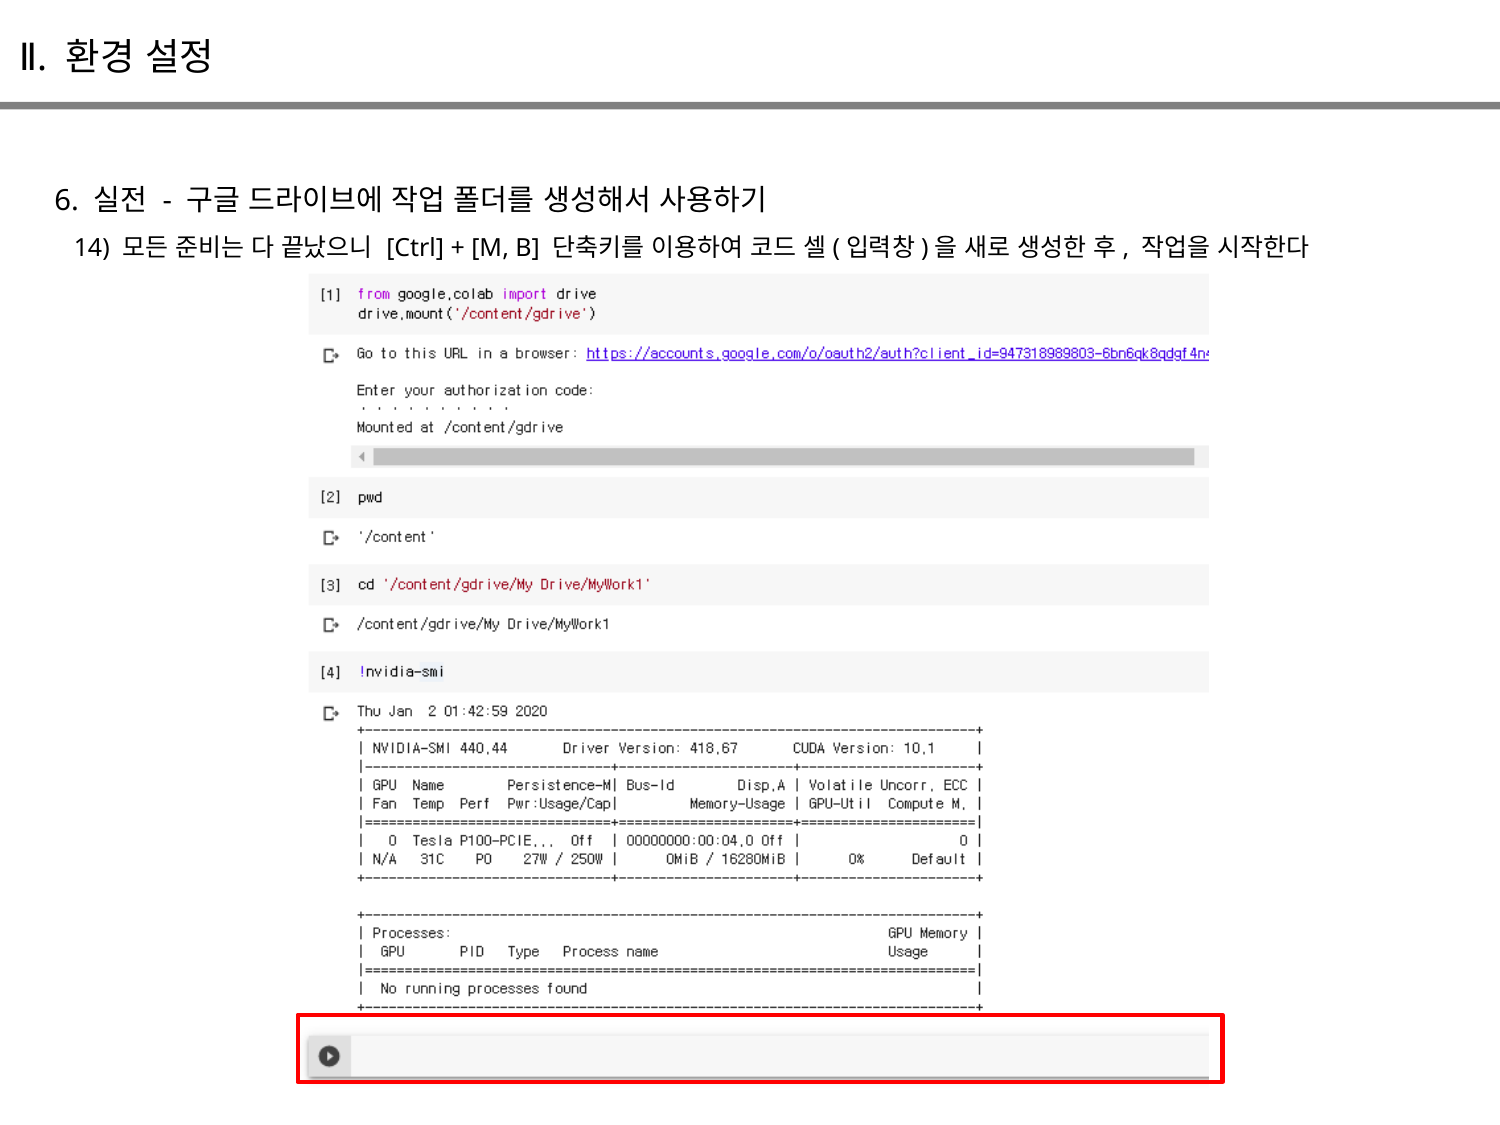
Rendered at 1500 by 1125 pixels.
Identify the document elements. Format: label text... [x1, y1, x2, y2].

text_box Ⅱ. 환경 설정 [3, 25, 285, 86]
text_box 6. 실전 - 구글 드라이브에 작업 폴더를 생성해서 사용하기 14) 모든 준비는 다 끝났으니 [Ctrl] + [M, B] 단축키를 이용하여 코드 셀(입력창)을 새로 생성한 후, 작업을 시작한다 [39, 156, 1424, 269]
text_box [297, 270, 1223, 1095]
text_box [0, 100, 1500, 111]
